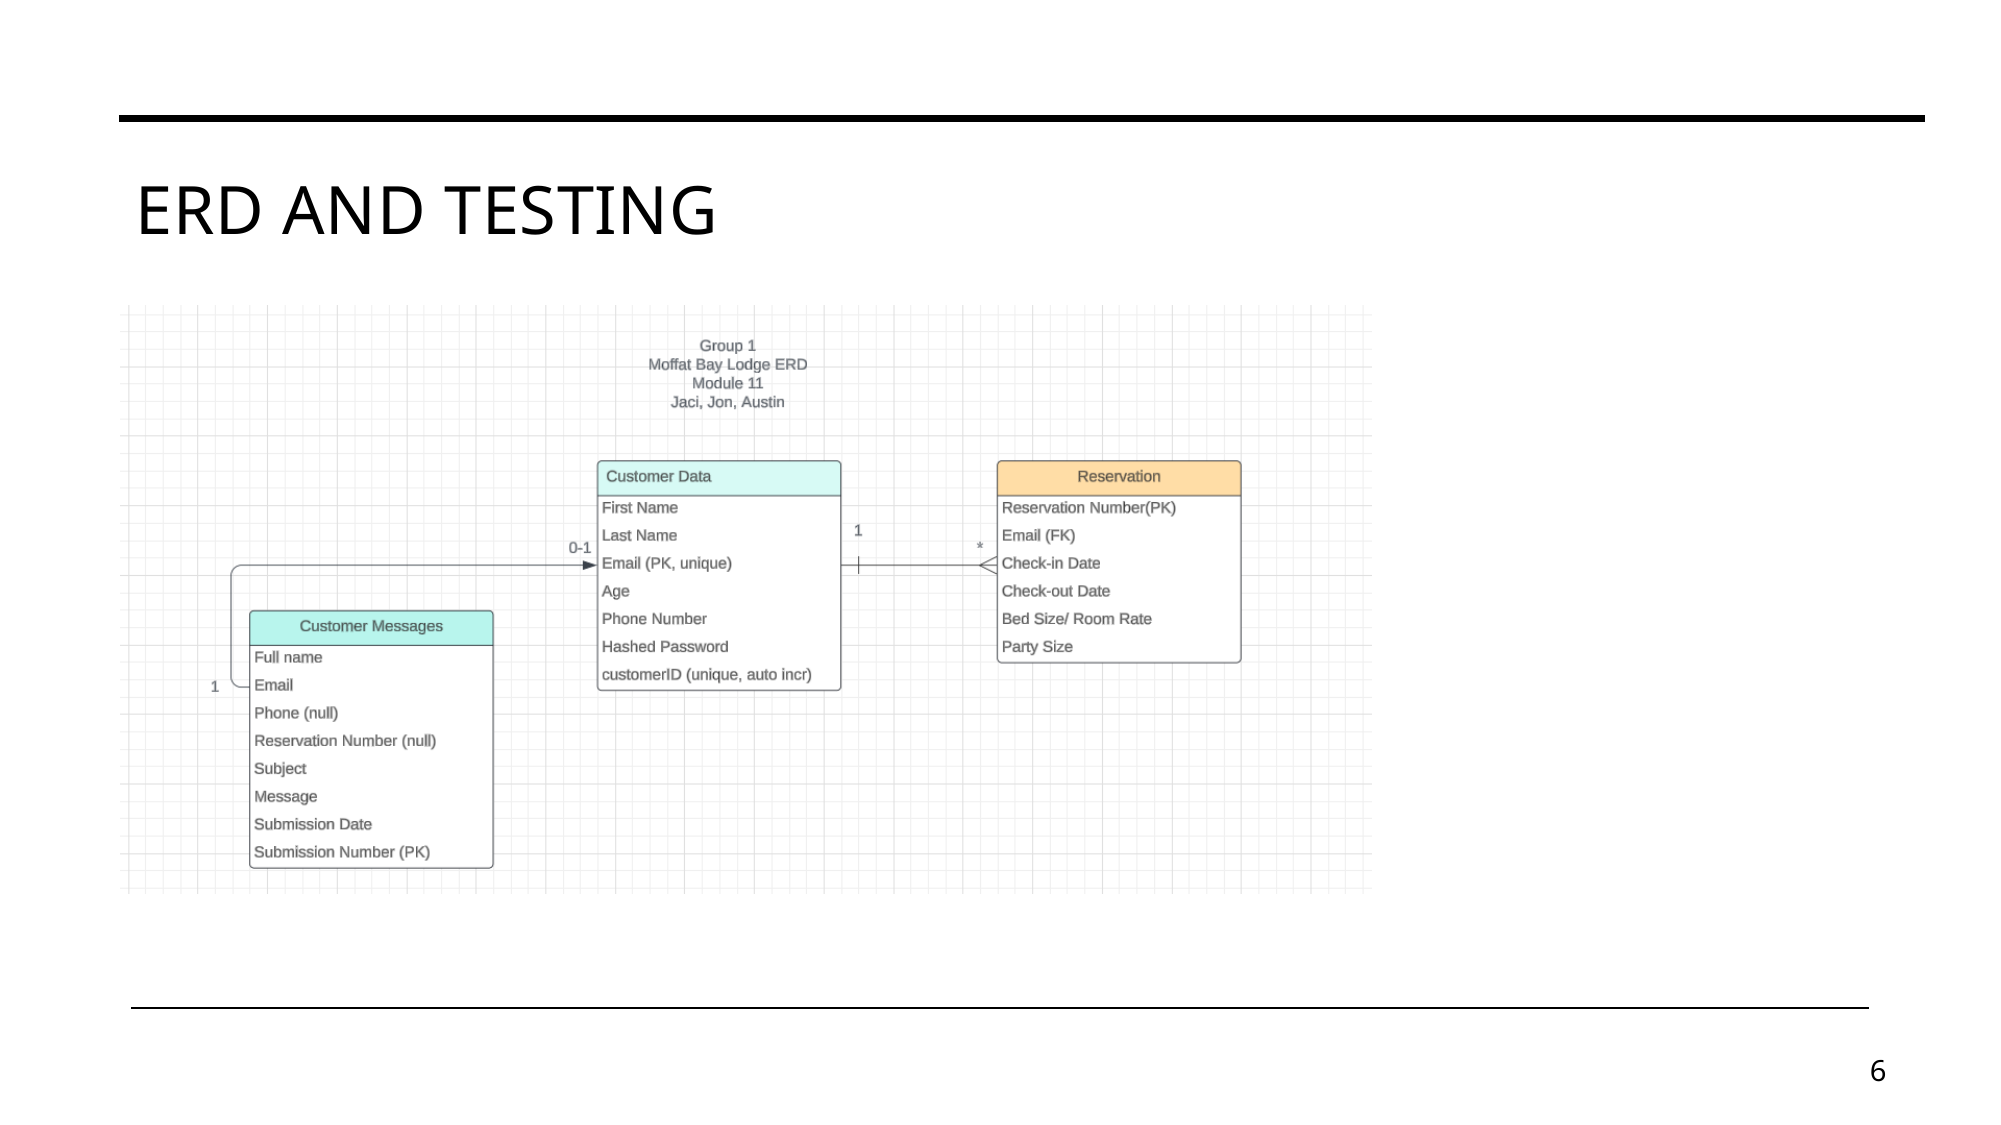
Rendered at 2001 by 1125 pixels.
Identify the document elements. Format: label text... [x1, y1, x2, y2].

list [120, 305, 1372, 894]
slide_number 6 [1791, 1042, 1902, 1103]
title ERD AND TESTING [120, 160, 1925, 364]
